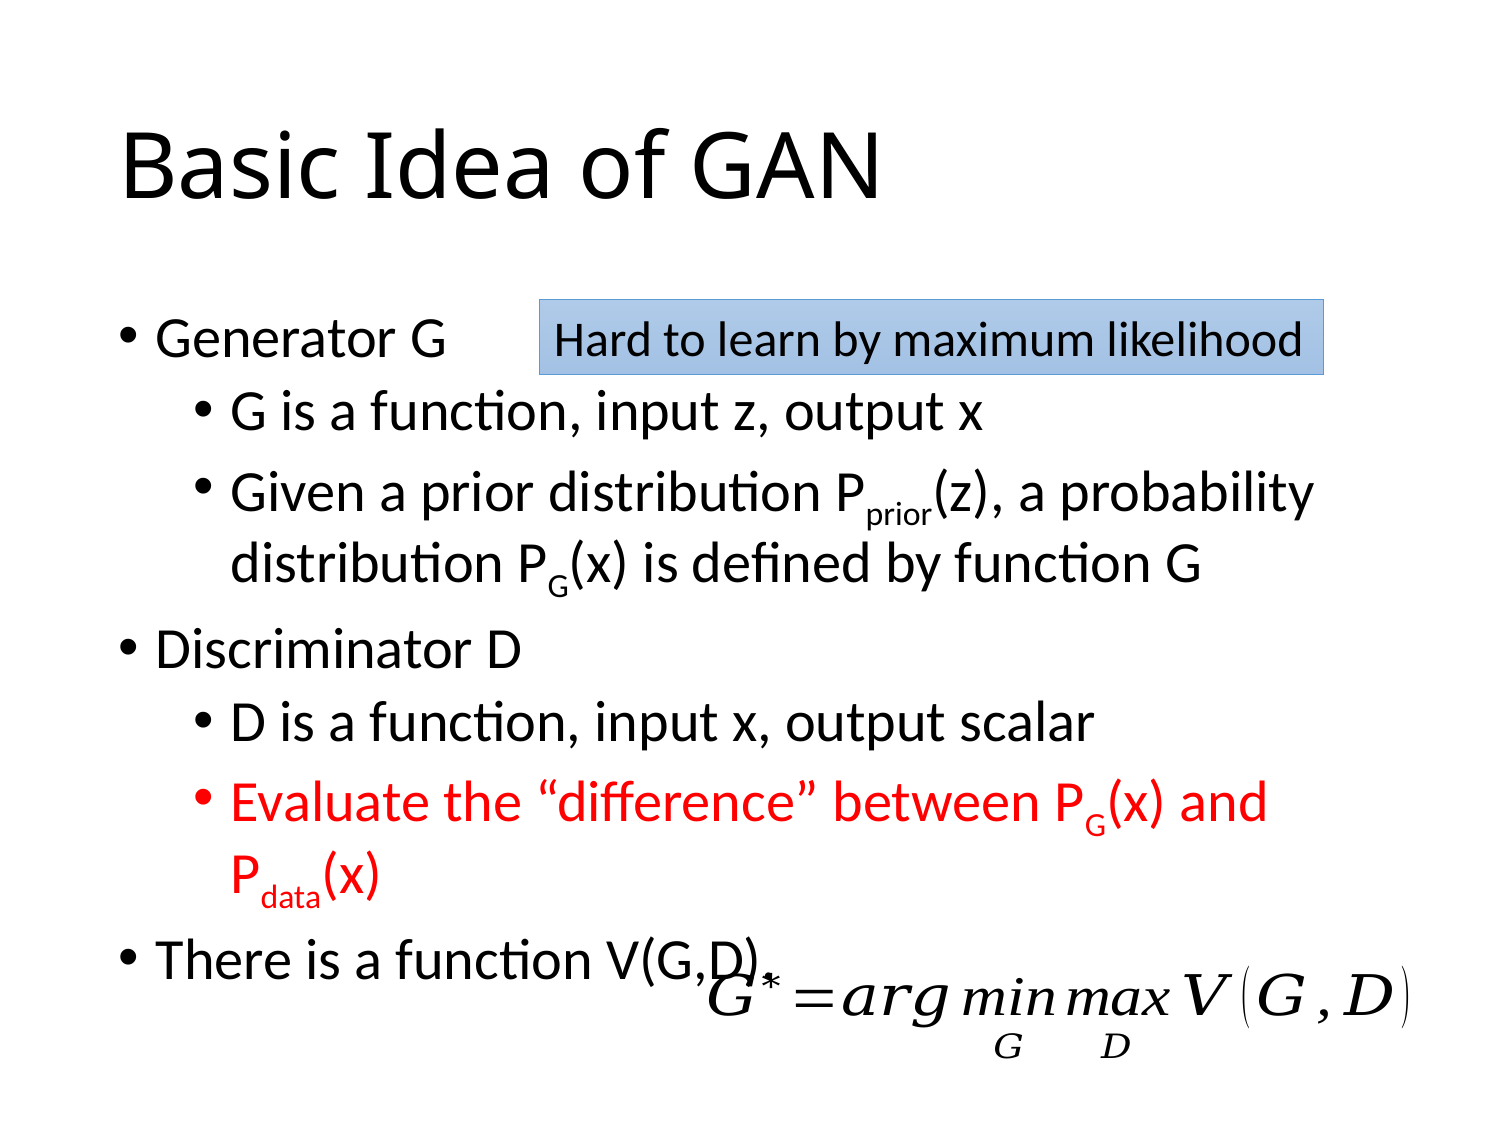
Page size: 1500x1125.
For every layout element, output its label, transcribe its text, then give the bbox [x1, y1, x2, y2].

title Basic Idea of GAN [103, 59, 1397, 278]
list Generator G G is a function, input z, output x Given a prior distribution Pprior(z), a probability distribution PG(x) is defined by function G Discriminator D D is a function, input x, output scalar Evaluate the “difference” between PG(x) and Pdata(x) There is a function V(G,D). [103, 299, 1397, 1014]
text_box Hard to learn by maximum likelihood [539, 299, 1324, 375]
